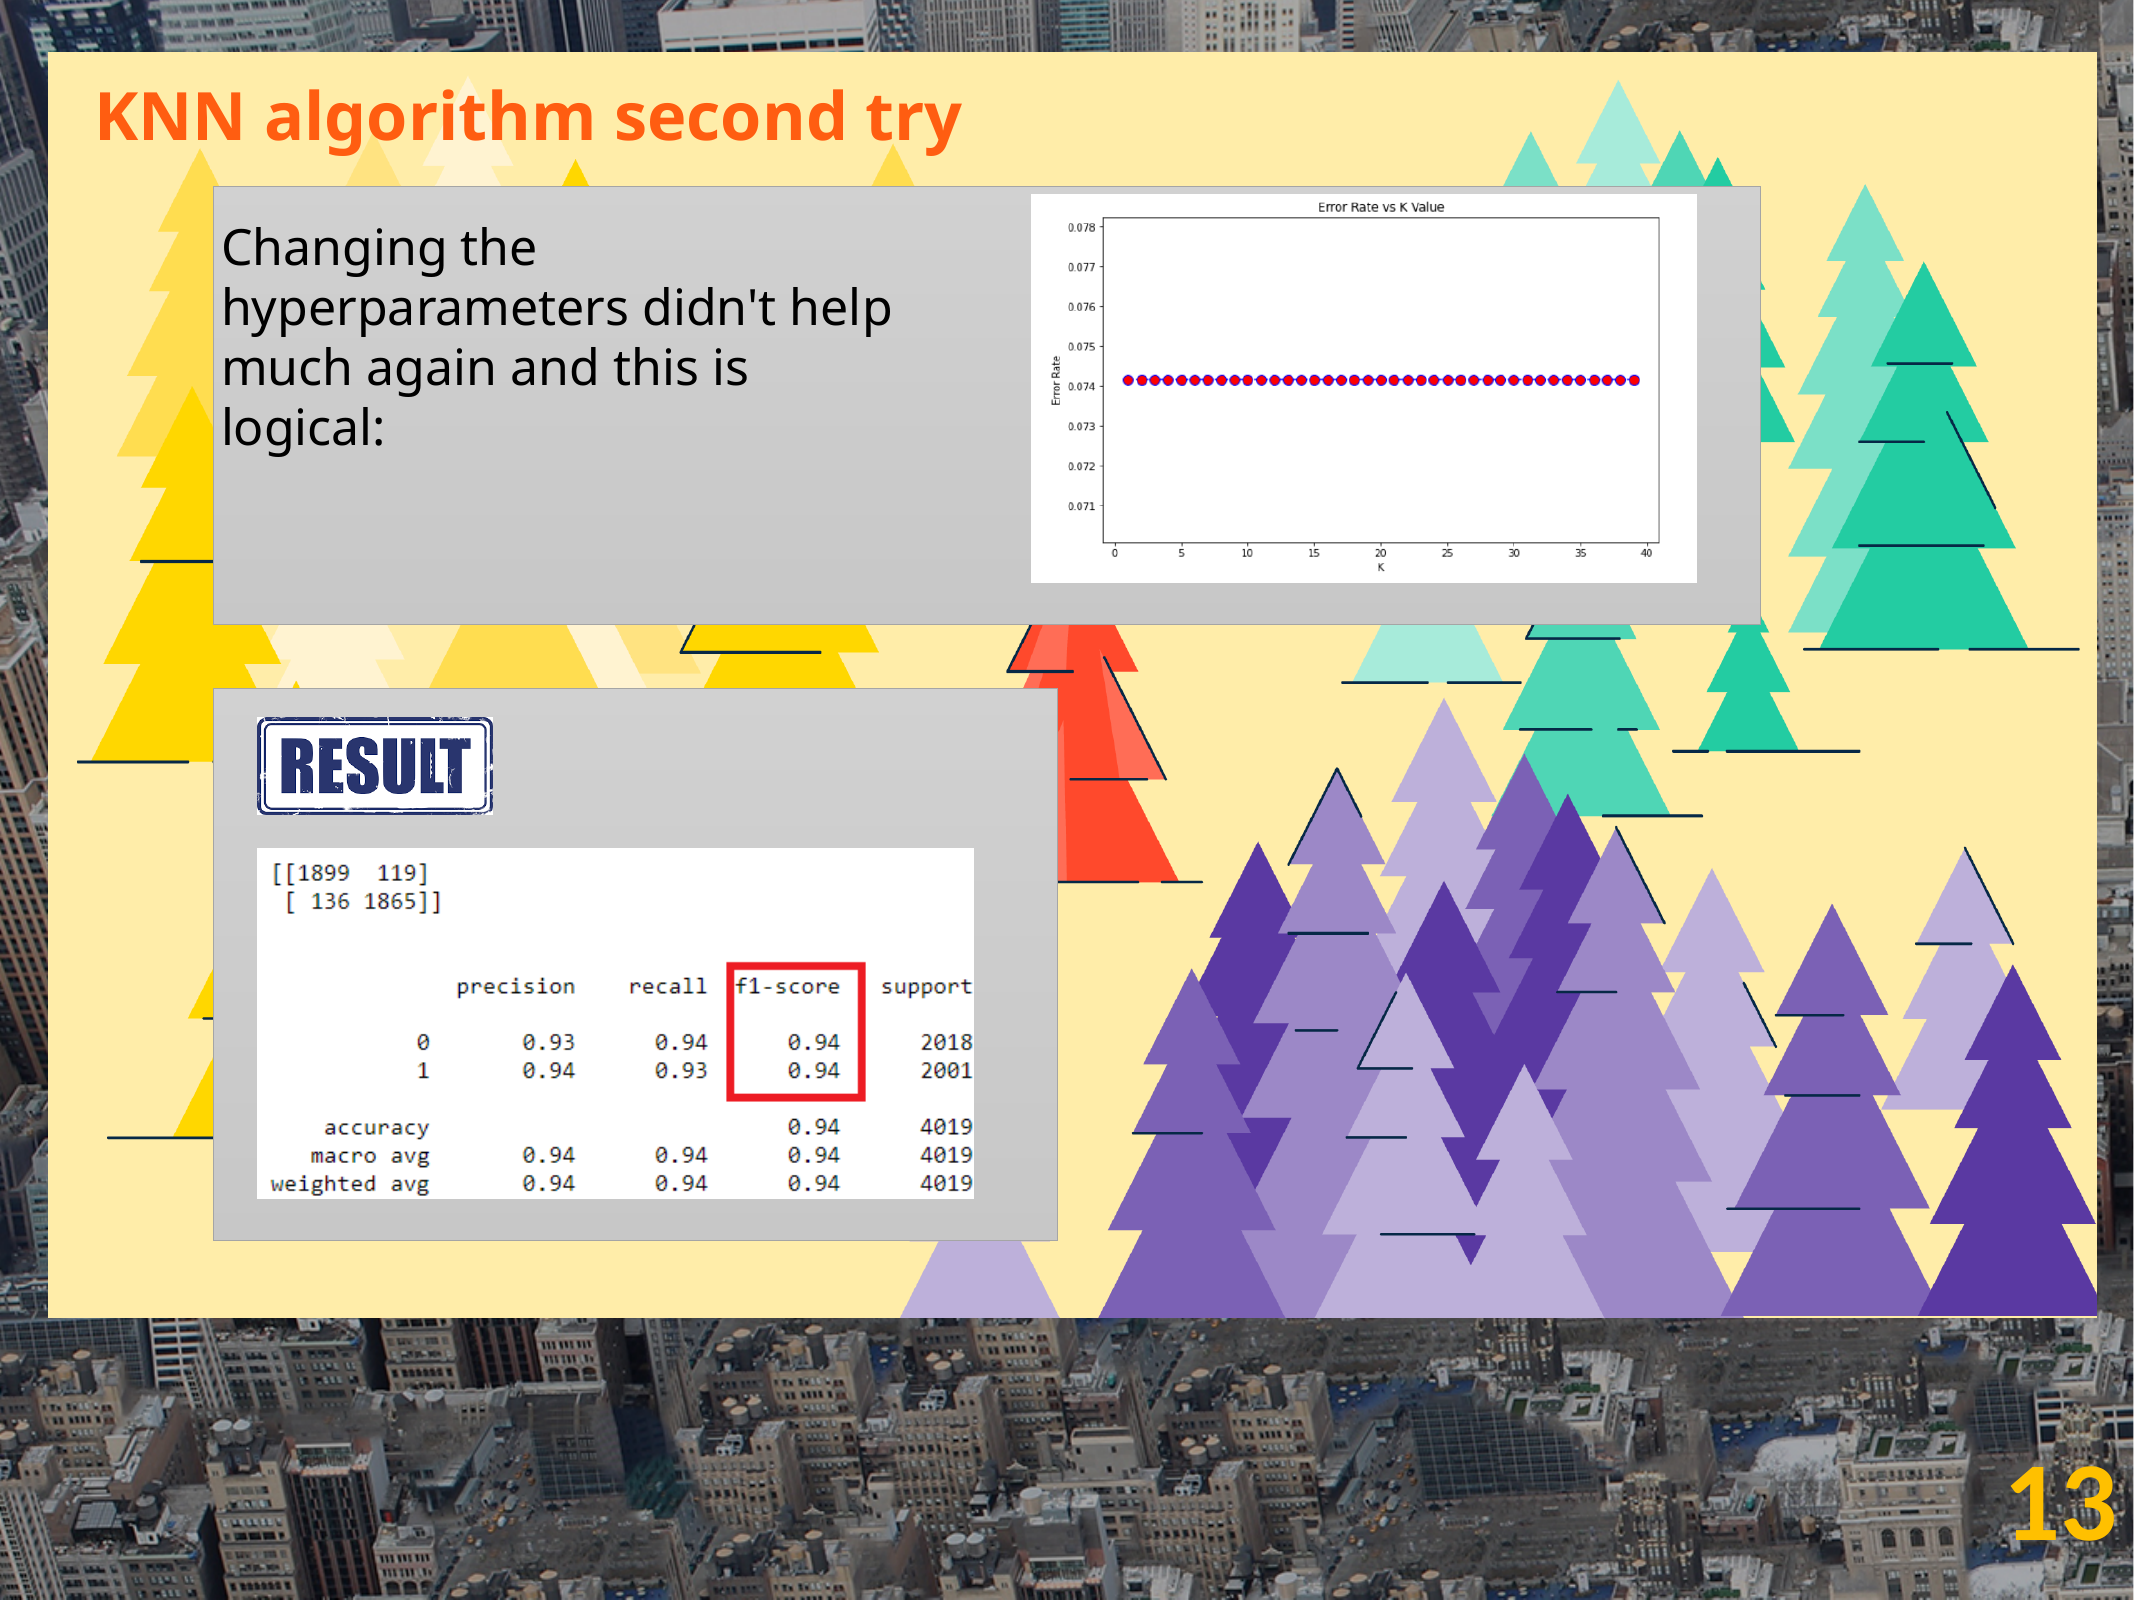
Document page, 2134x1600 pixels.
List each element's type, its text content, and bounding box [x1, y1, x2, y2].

text_box 13 [1988, 1420, 2133, 1571]
picture [0, 0, 2134, 1600]
